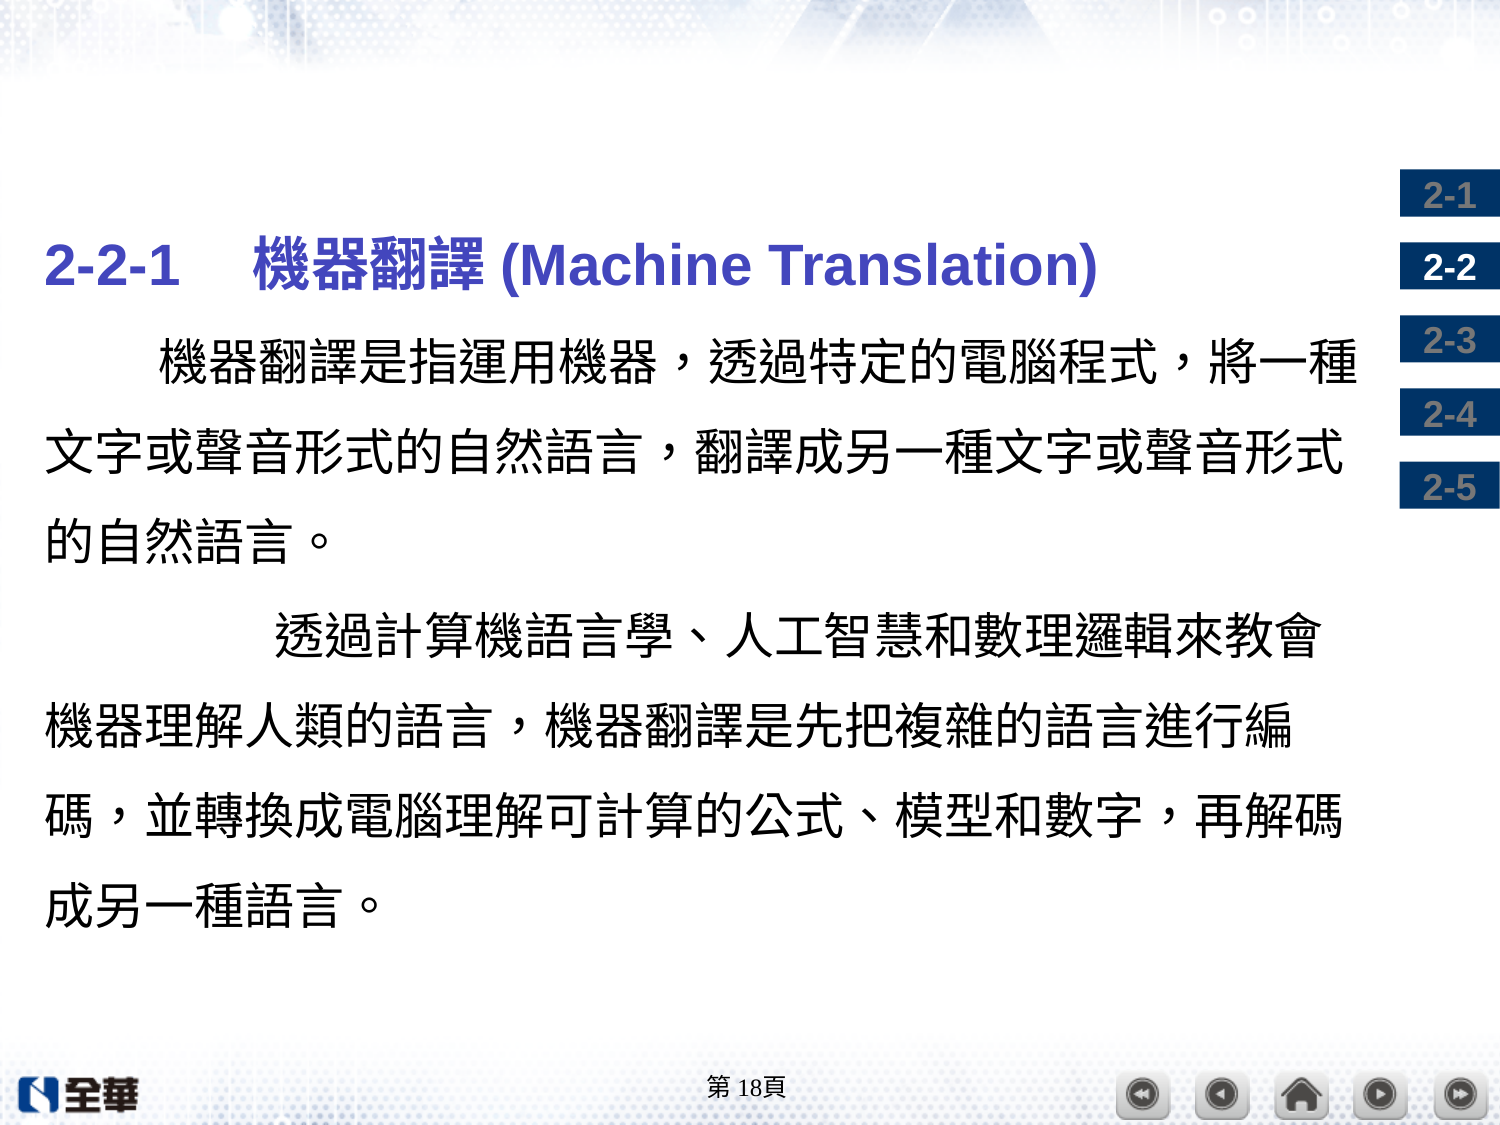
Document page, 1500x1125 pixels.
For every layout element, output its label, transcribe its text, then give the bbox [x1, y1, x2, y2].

picture [0, 0, 1500, 1125]
list 2-2-1 機器翻譯(Machine Translation) 機器翻譯是指運用機器，透過特定的電腦程式，將一種文字或聲音形式的自然語言，翻譯成另一種文字或聲音形式的自然語言。 透過計算機語言學、人工智慧和數理邏輯來教會機器理解人類的語言，機器翻譯是先把複雜的語言進行編碼，並轉換成電腦理解可計算的公式、模型和數字，再解碼成另一種語言。 [29, 219, 1386, 1048]
